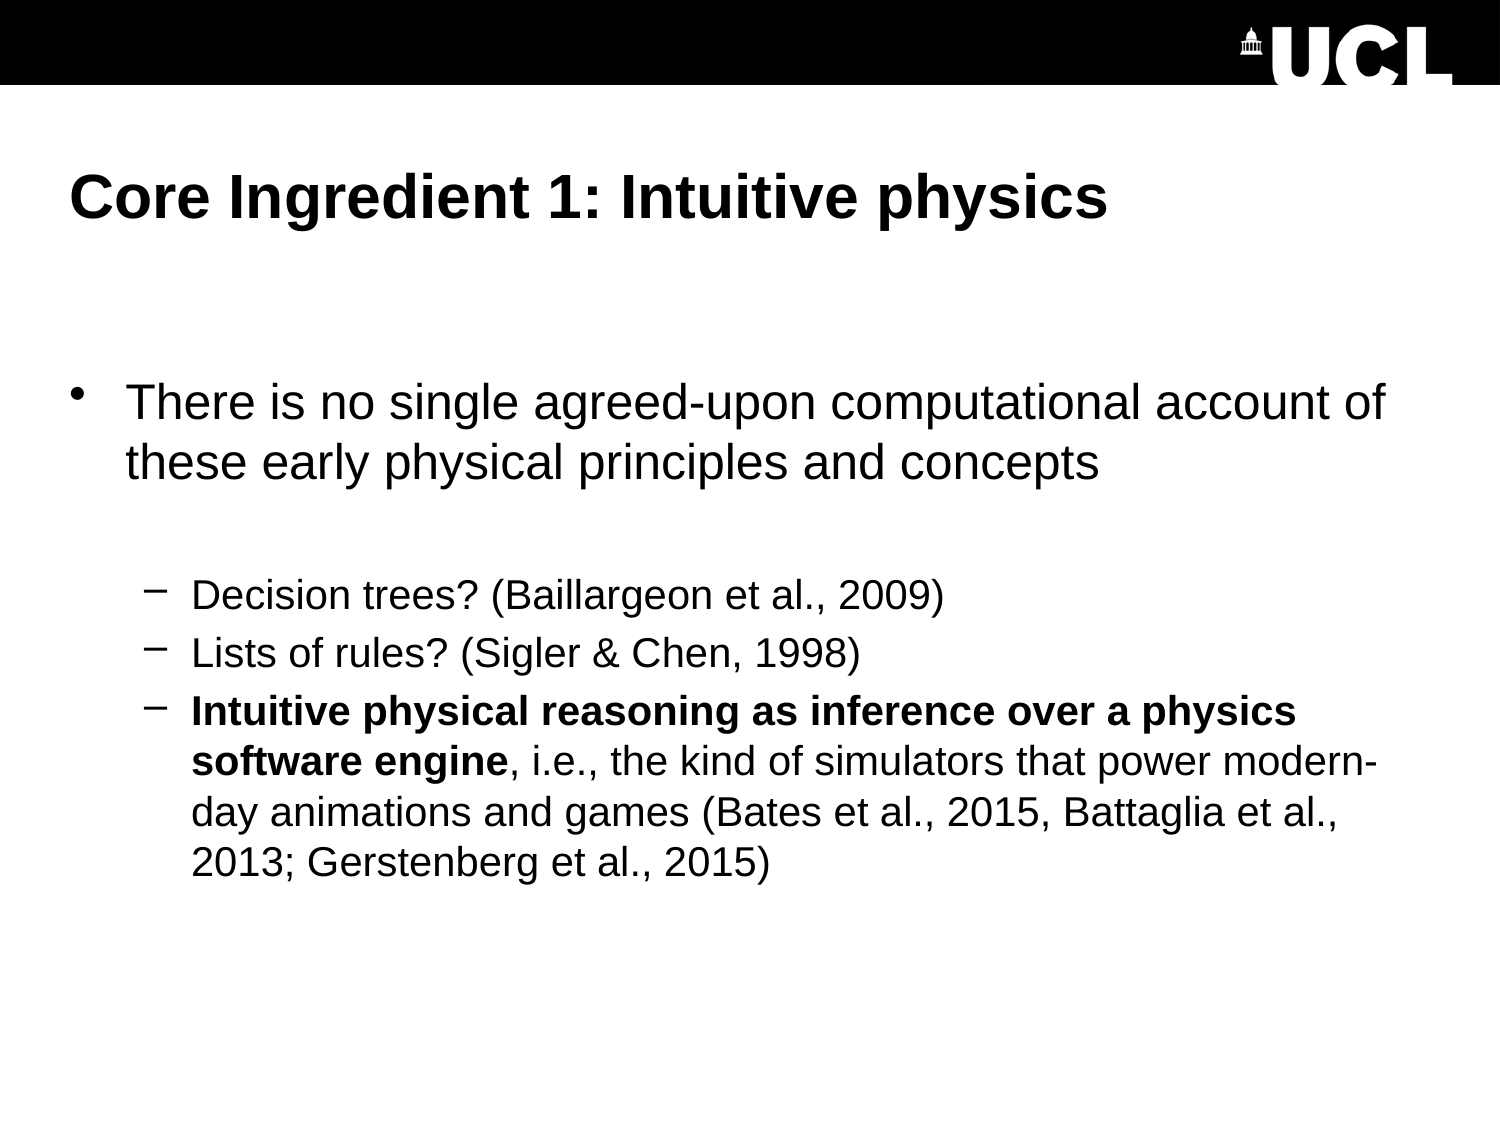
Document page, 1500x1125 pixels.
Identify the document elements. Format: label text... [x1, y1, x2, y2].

list There is no single agreed-upon computational account of these early physical principles and concepts Decision trees? (Baillargeon et al., 2009) Lists of rules? (Sigler & Chen, 1998) Intuitive physical reasoning as inference over a physics software engine, i.e., the kind of simulators that power modern-day animations and games (Bates et al., 2015, Battaglia et al., 2013; Gerstenberg et al., 2015) [54, 361, 1447, 1012]
picture [0, 0, 1500, 85]
title Core Ingredient 1: Intuitive physics [54, 148, 1447, 361]
